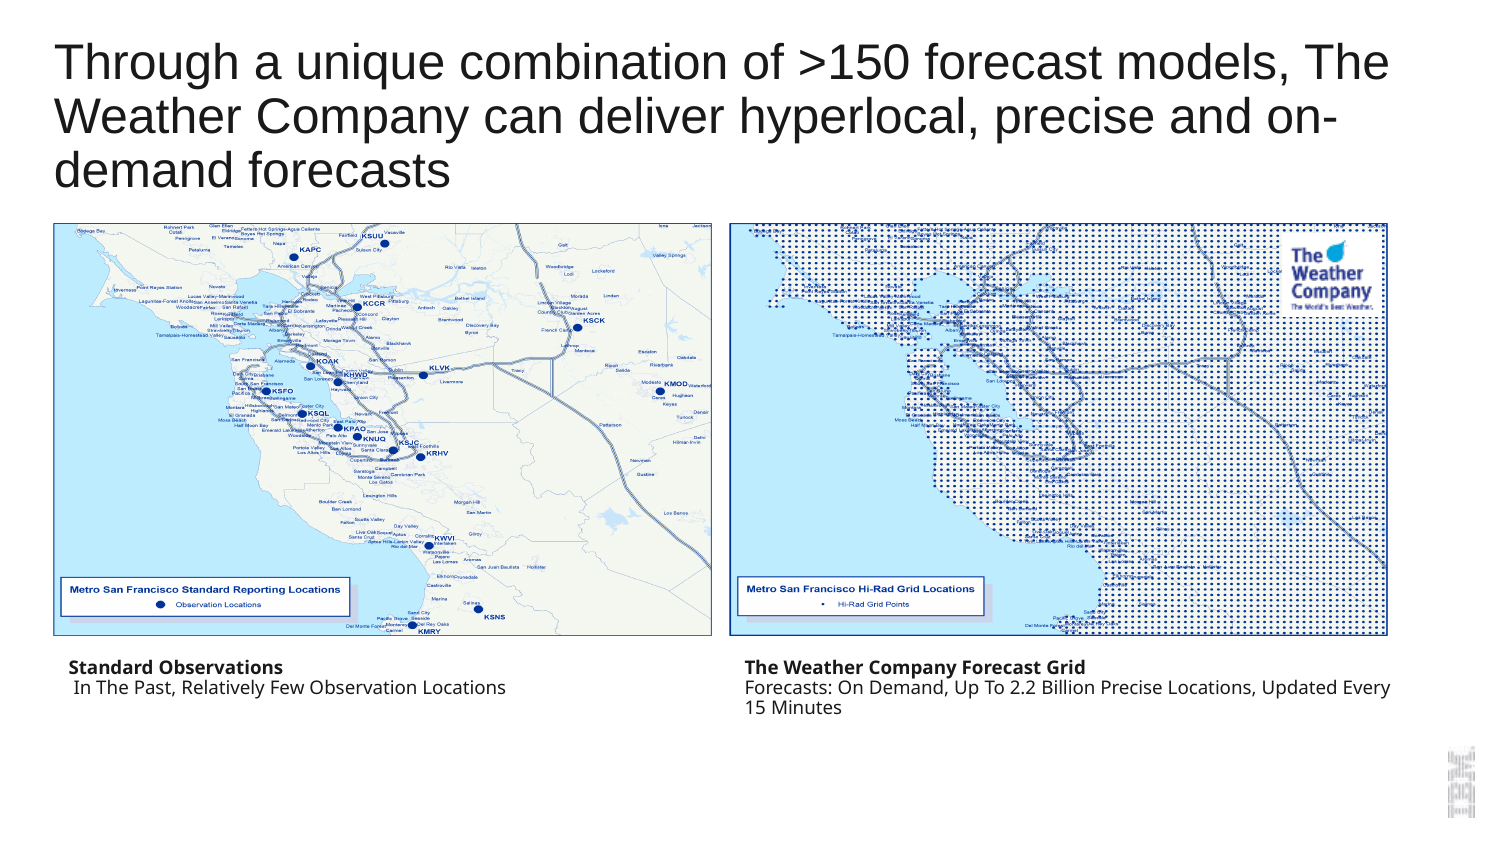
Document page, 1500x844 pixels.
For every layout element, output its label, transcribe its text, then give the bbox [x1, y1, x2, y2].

title Through a unique combination of >150 forecast models, The Weather Company can deliver hyperlocal, precise and on-demand forecasts [53, 35, 1480, 200]
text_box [53, 223, 1418, 745]
picture [1448, 746, 1475, 818]
